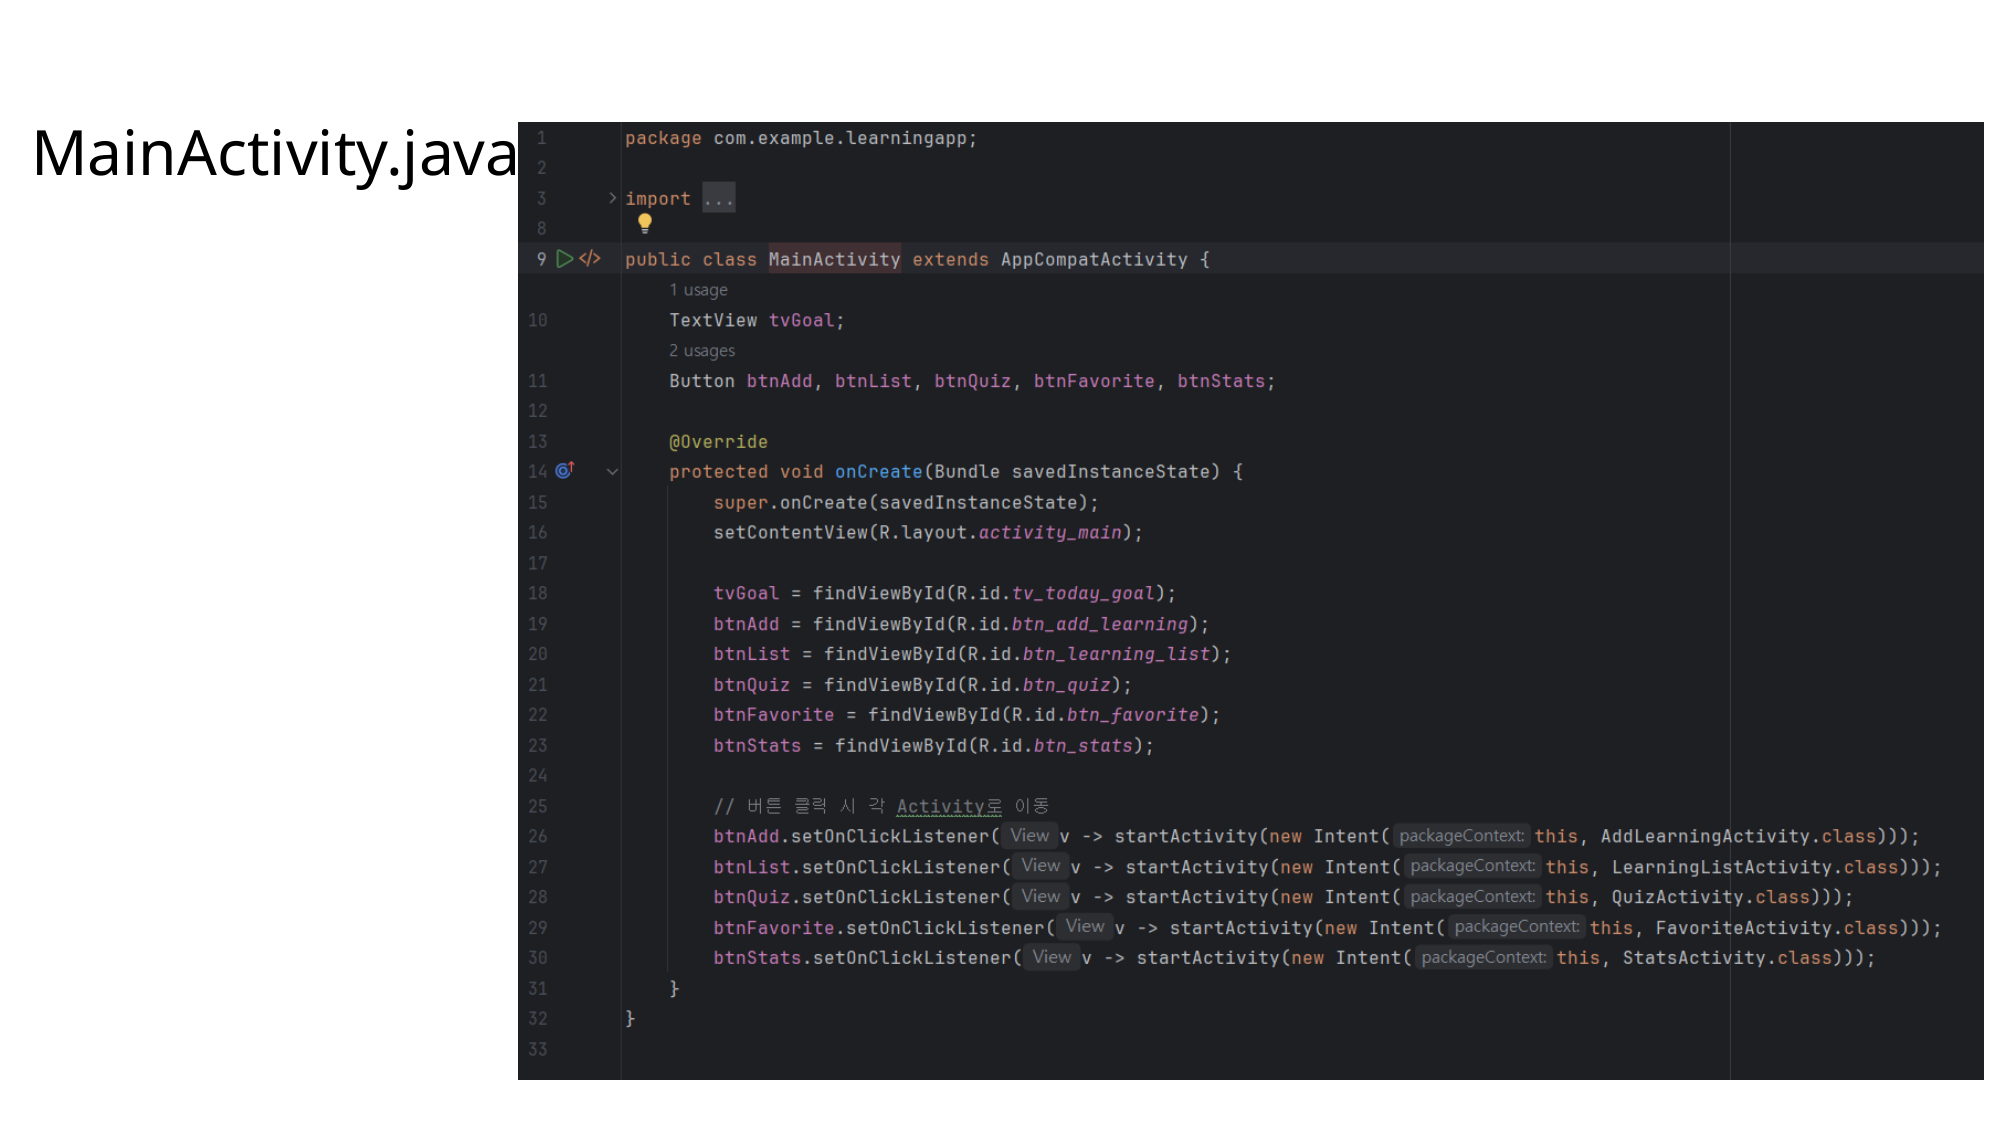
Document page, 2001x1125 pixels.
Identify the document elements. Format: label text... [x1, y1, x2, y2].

picture [517, 121, 1985, 1080]
text_box MainActivity.java [16, 106, 609, 196]
